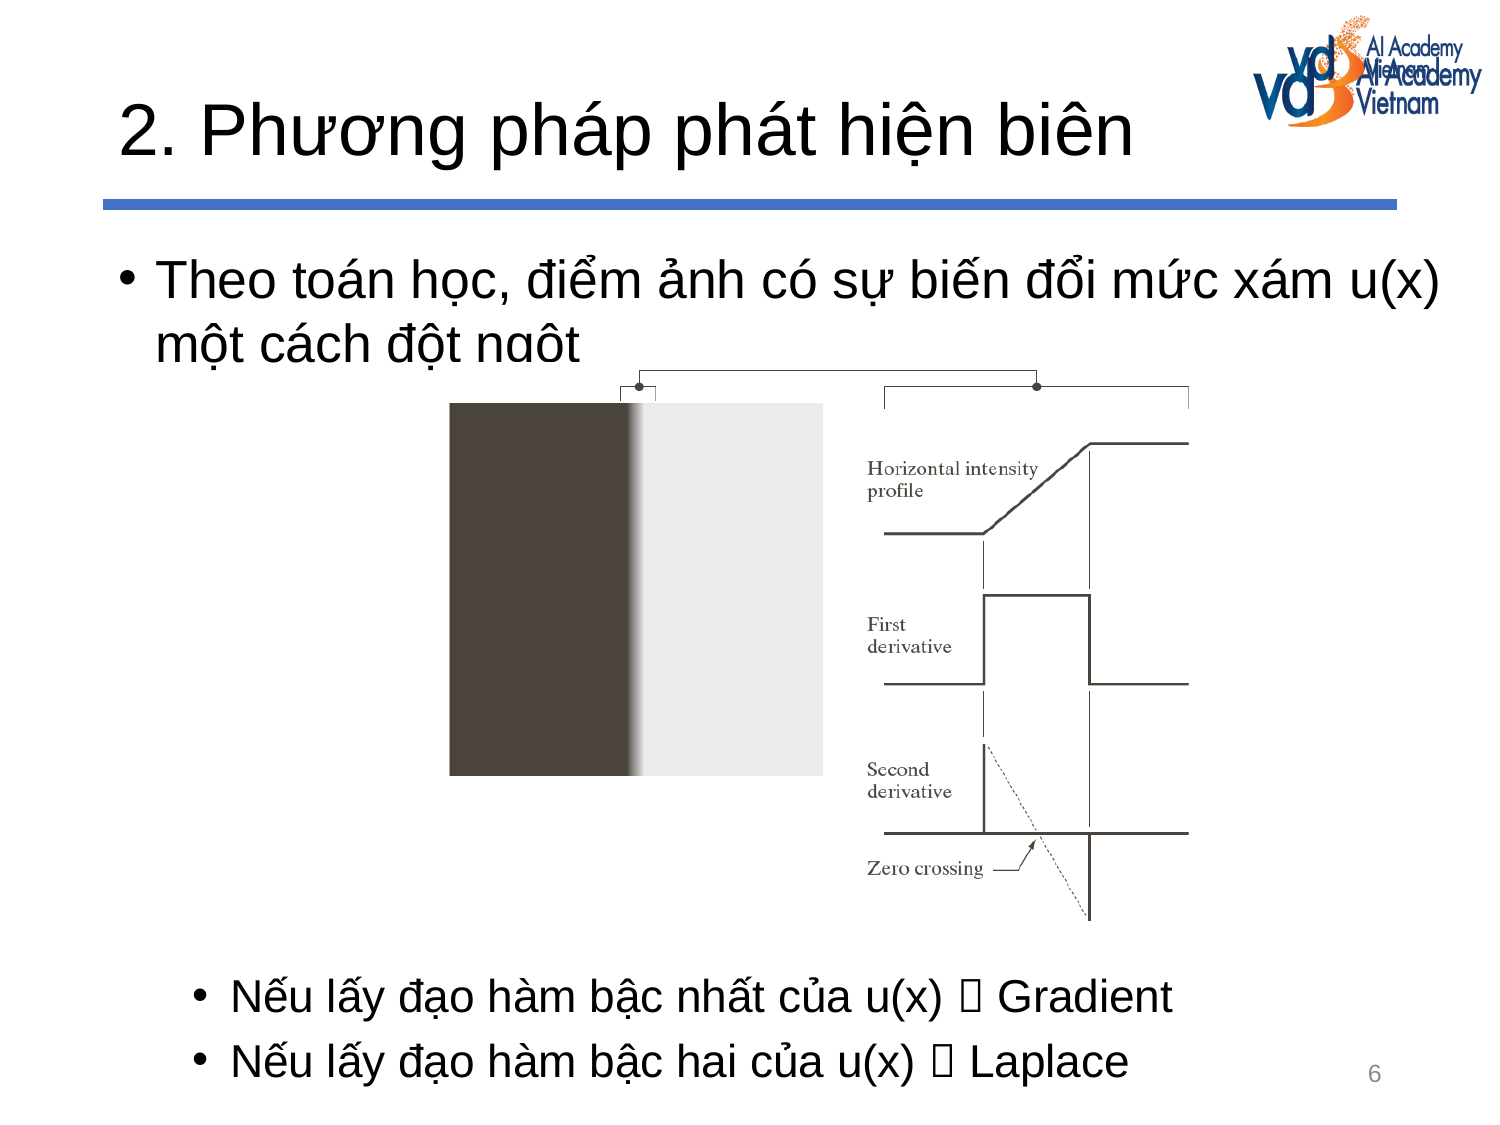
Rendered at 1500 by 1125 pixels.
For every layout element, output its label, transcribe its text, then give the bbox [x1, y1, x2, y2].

title 2. Phương pháp phát hiện biên [103, 59, 1397, 204]
slide_number 6 [1059, 1042, 1397, 1103]
list Theo toán học, điểm ảnh có sự biến đổi mức xám u(x) một cách đột ngột Nếu lấy đạo hàm bậc nhất của u(x)  Gradient Nếu lấy đạo hàm bậc hai của u(x)  Laplace [103, 237, 1500, 1100]
picture [437, 362, 1200, 925]
picture [1253, 15, 1482, 127]
